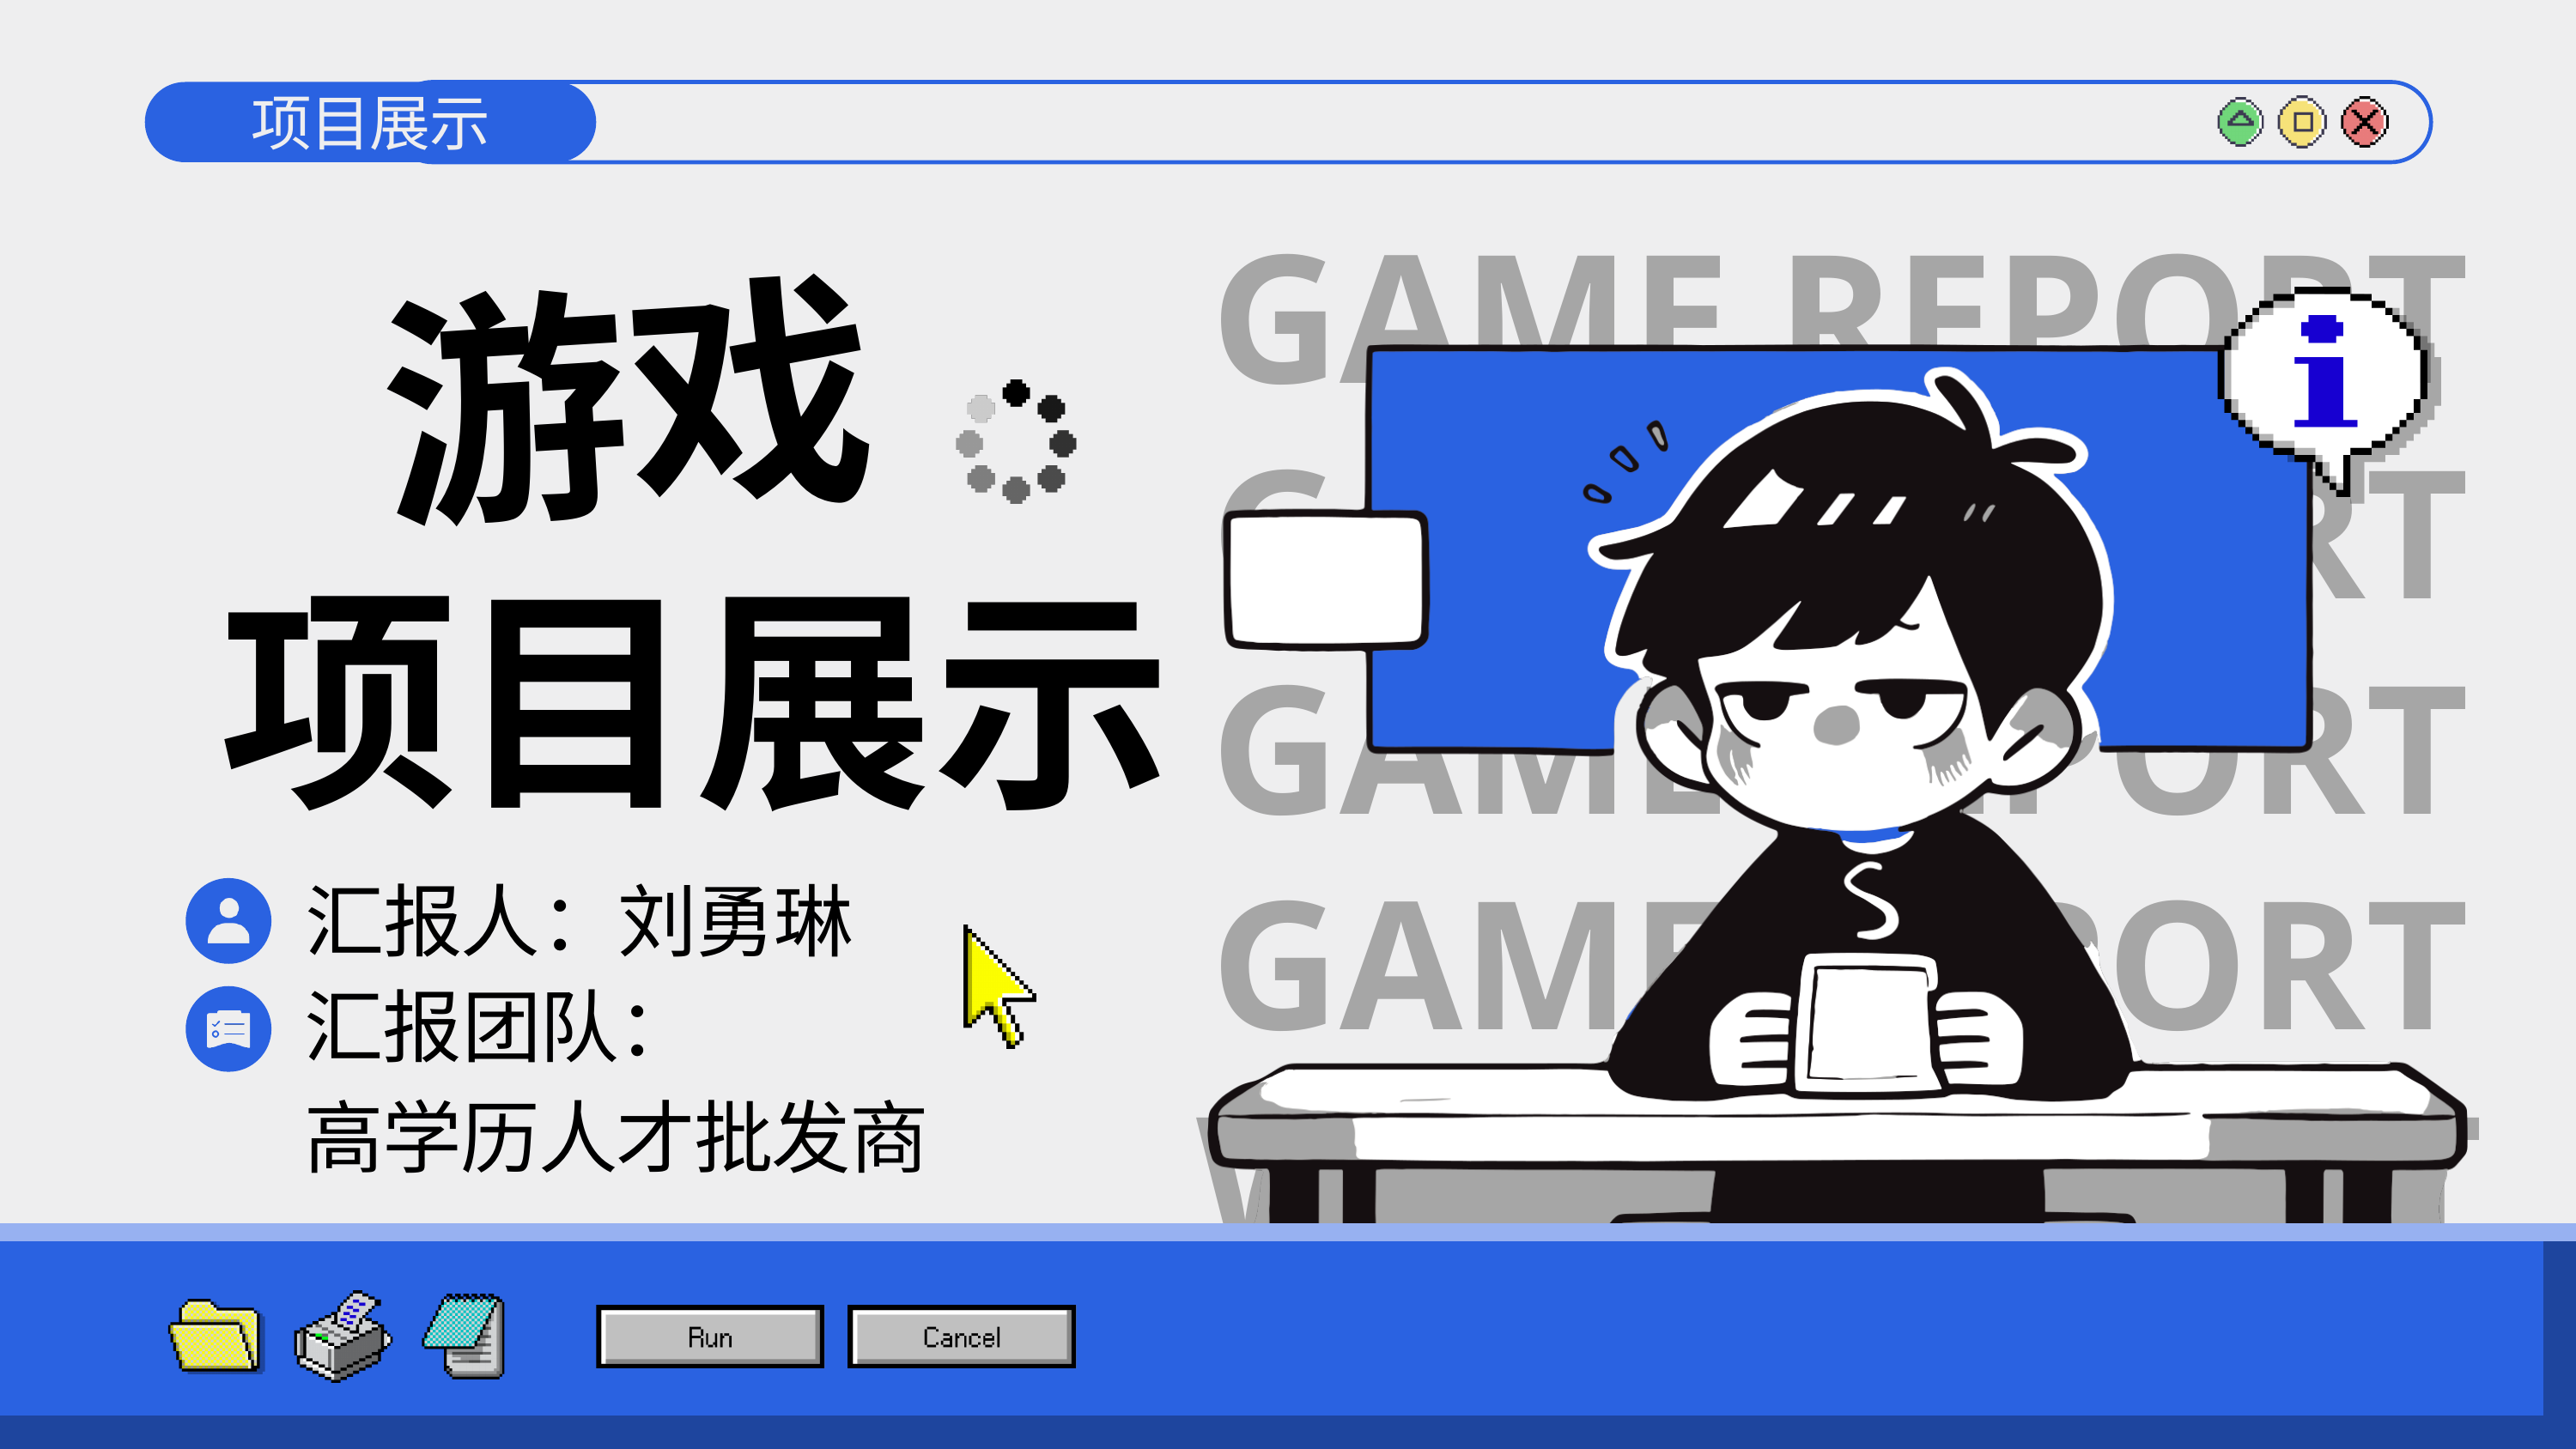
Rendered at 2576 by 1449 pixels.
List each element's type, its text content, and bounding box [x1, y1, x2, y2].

text_box 游戏 [0, 170, 1157, 583]
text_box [0, 1222, 2576, 1449]
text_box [2217, 95, 2390, 149]
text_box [185, 985, 272, 1072]
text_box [144, 71, 597, 163]
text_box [185, 877, 272, 965]
text_box [963, 925, 1036, 1049]
text_box [956, 379, 1077, 434]
text_box 汇报人：刘勇琳 [305, 855, 943, 960]
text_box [600, 82, 2432, 163]
text_box 汇报团队： 高学历人才批发商 [304, 960, 943, 1184]
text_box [1162, 168, 2518, 1220]
text_box 项目展示 [53, 434, 1157, 837]
